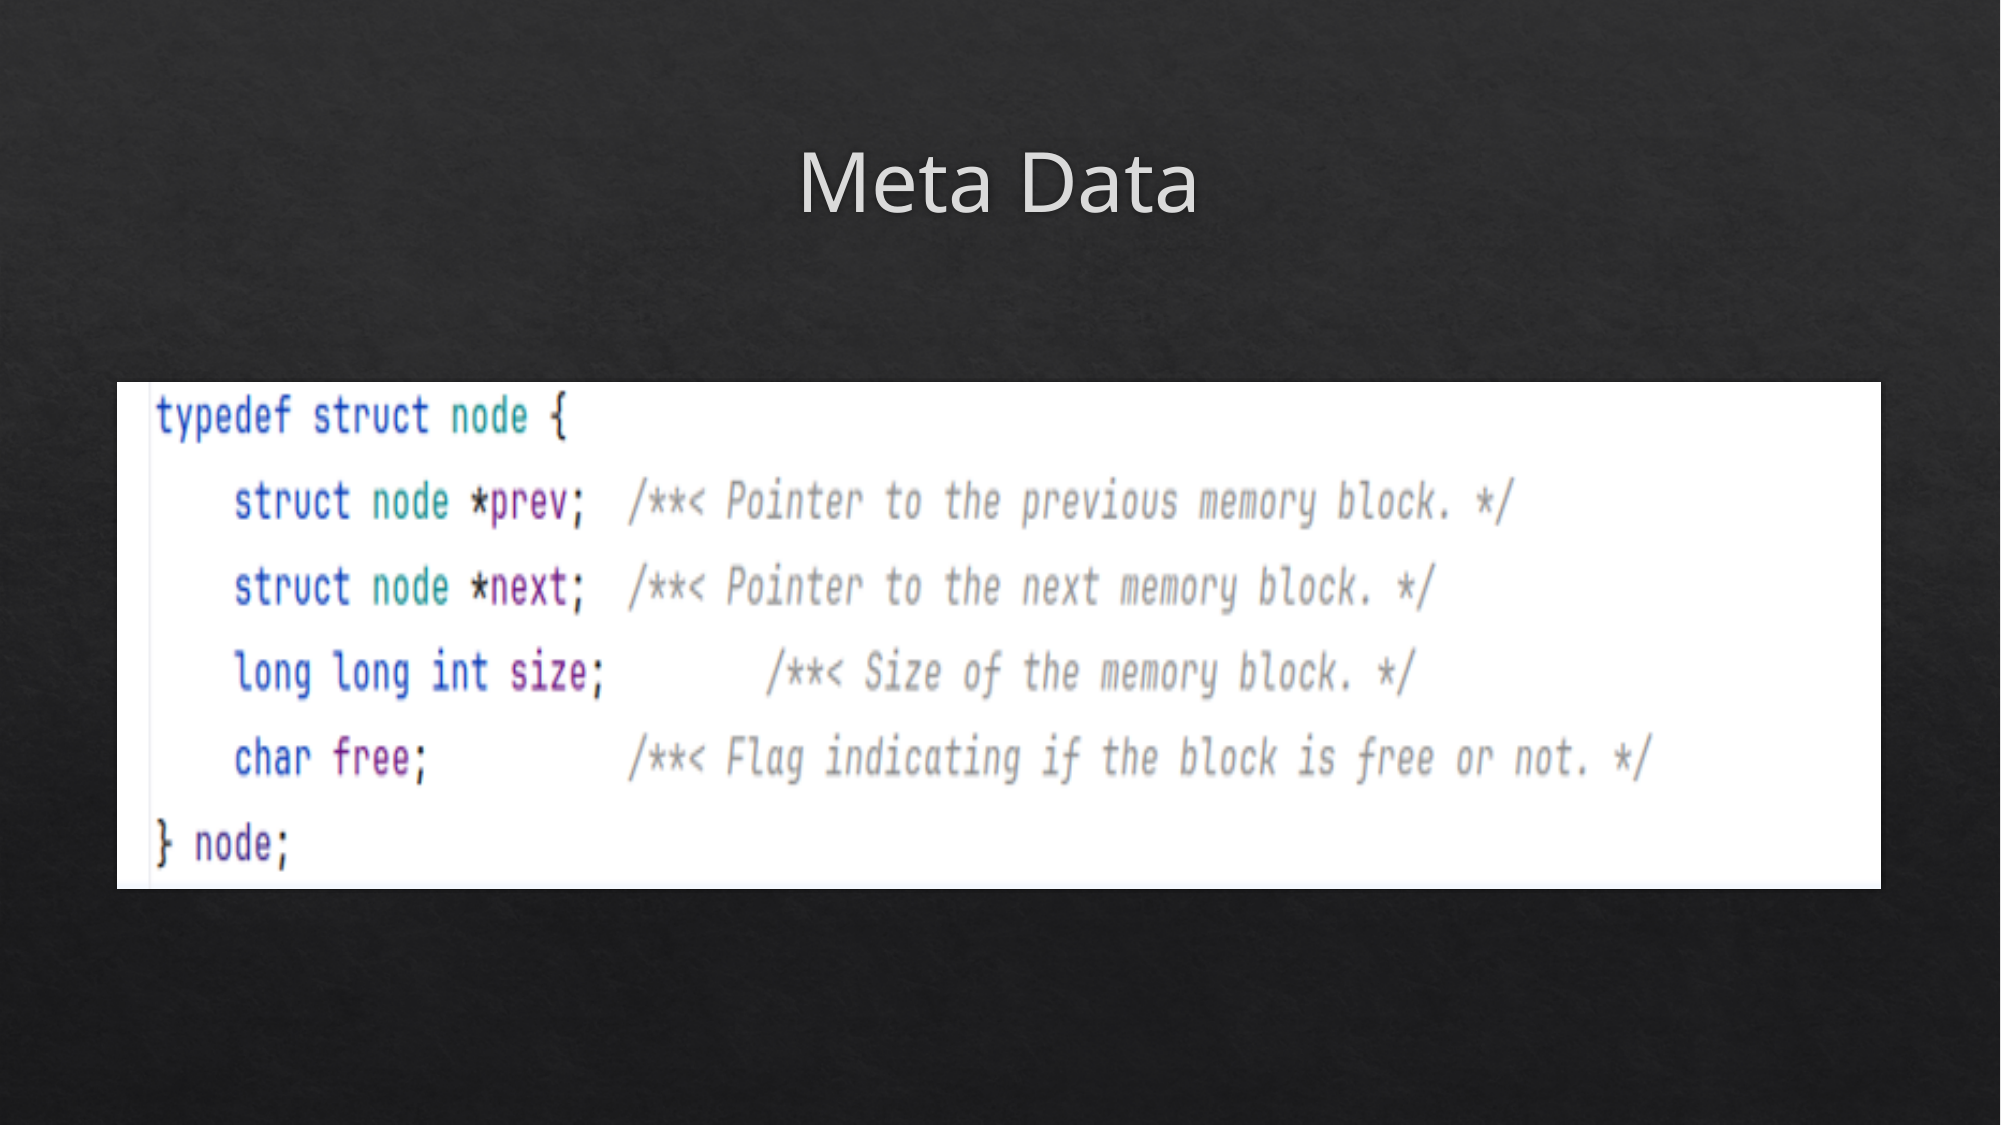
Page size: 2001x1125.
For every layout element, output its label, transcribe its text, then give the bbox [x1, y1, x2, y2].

title Meta Data [149, 99, 1849, 260]
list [117, 381, 1882, 889]
